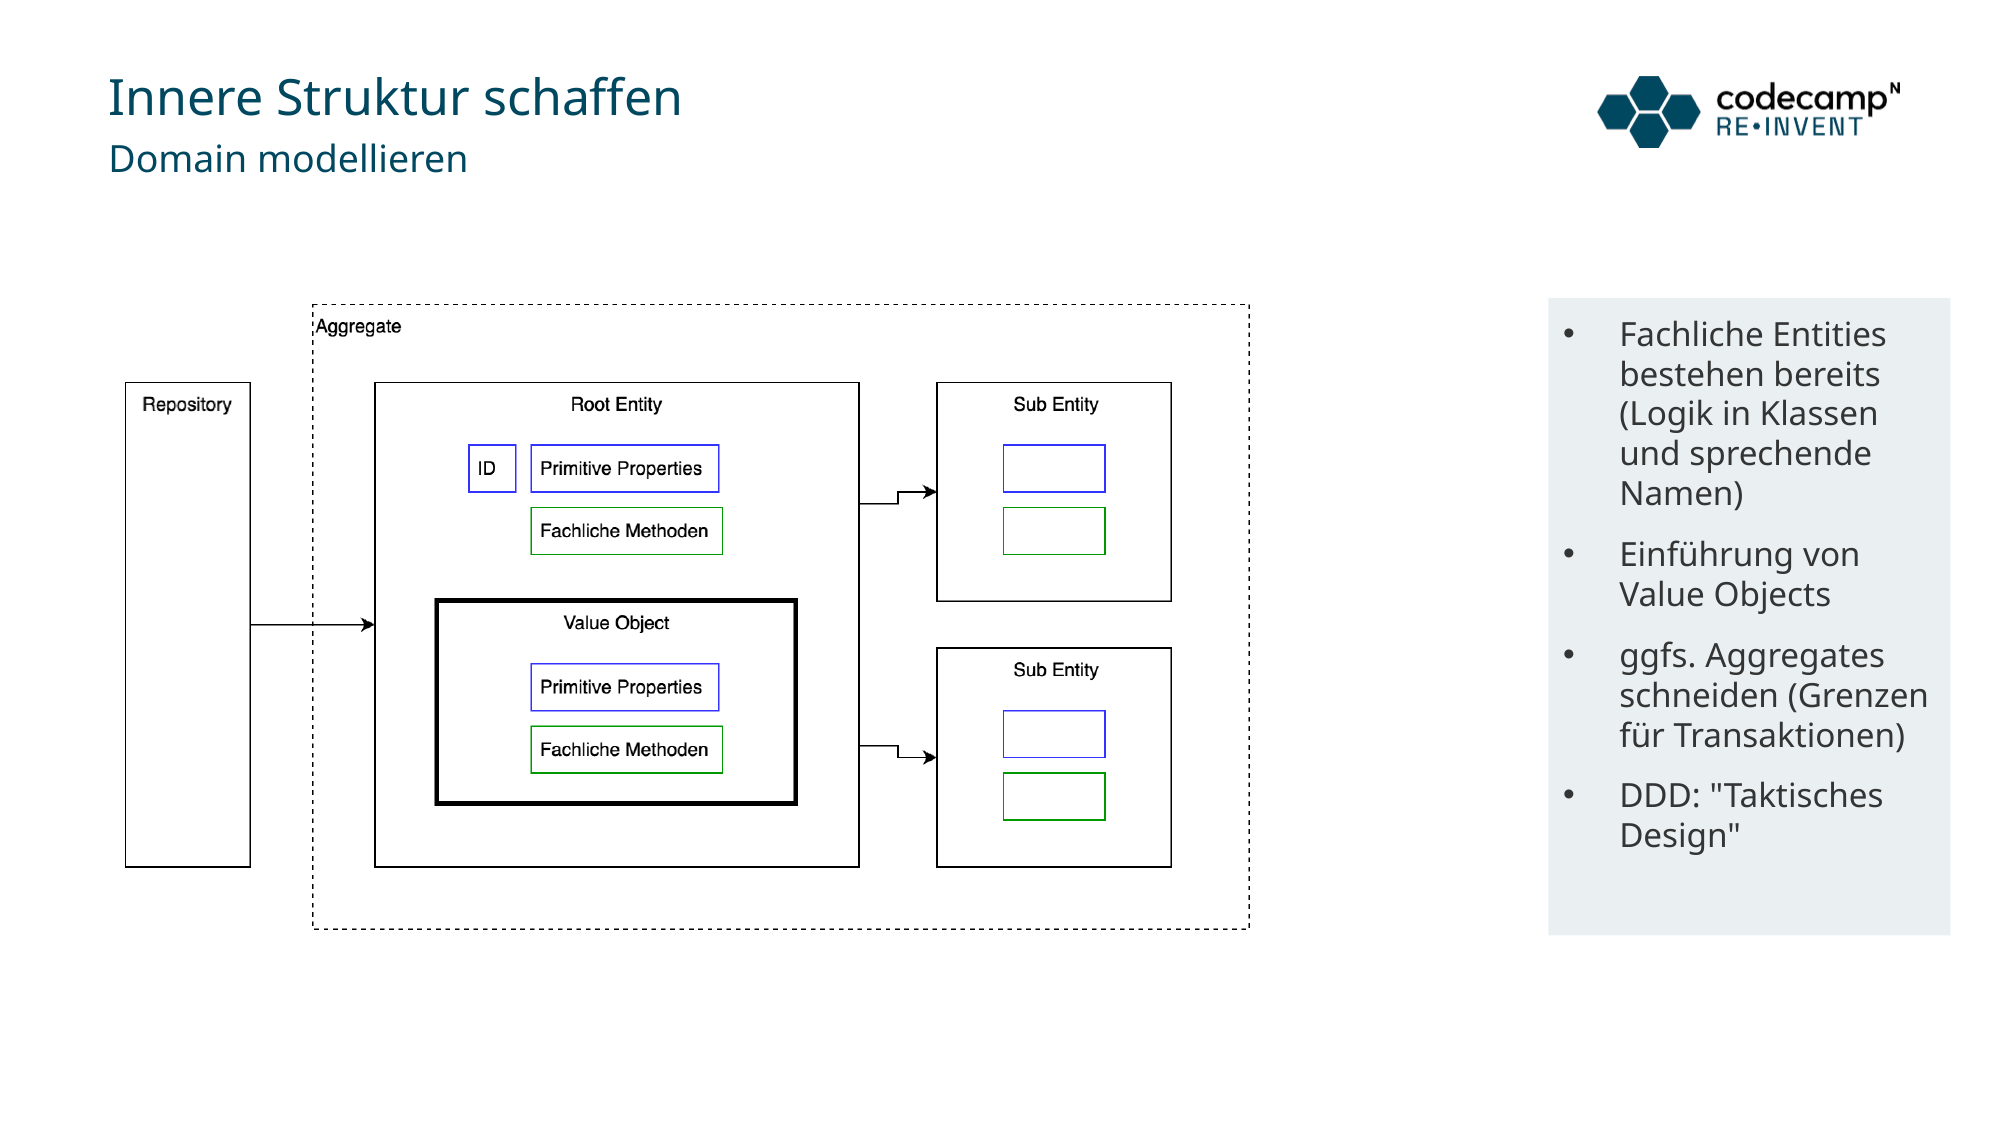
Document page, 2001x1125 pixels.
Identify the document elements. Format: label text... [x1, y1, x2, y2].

picture [1597, 76, 1900, 148]
picture [92, 272, 1282, 961]
list Fachliche Entities bestehen bereits (Logik in Klassen und sprechende Namen) Einführung von Value Objects ggfs. Aggregates schneiden (Grenzen für Transaktionen) DDD: "Taktisches Design" [1548, 297, 1951, 936]
list Domain modellieren [93, 132, 1549, 192]
title Innere Struktur schaffen [93, 59, 1549, 132]
